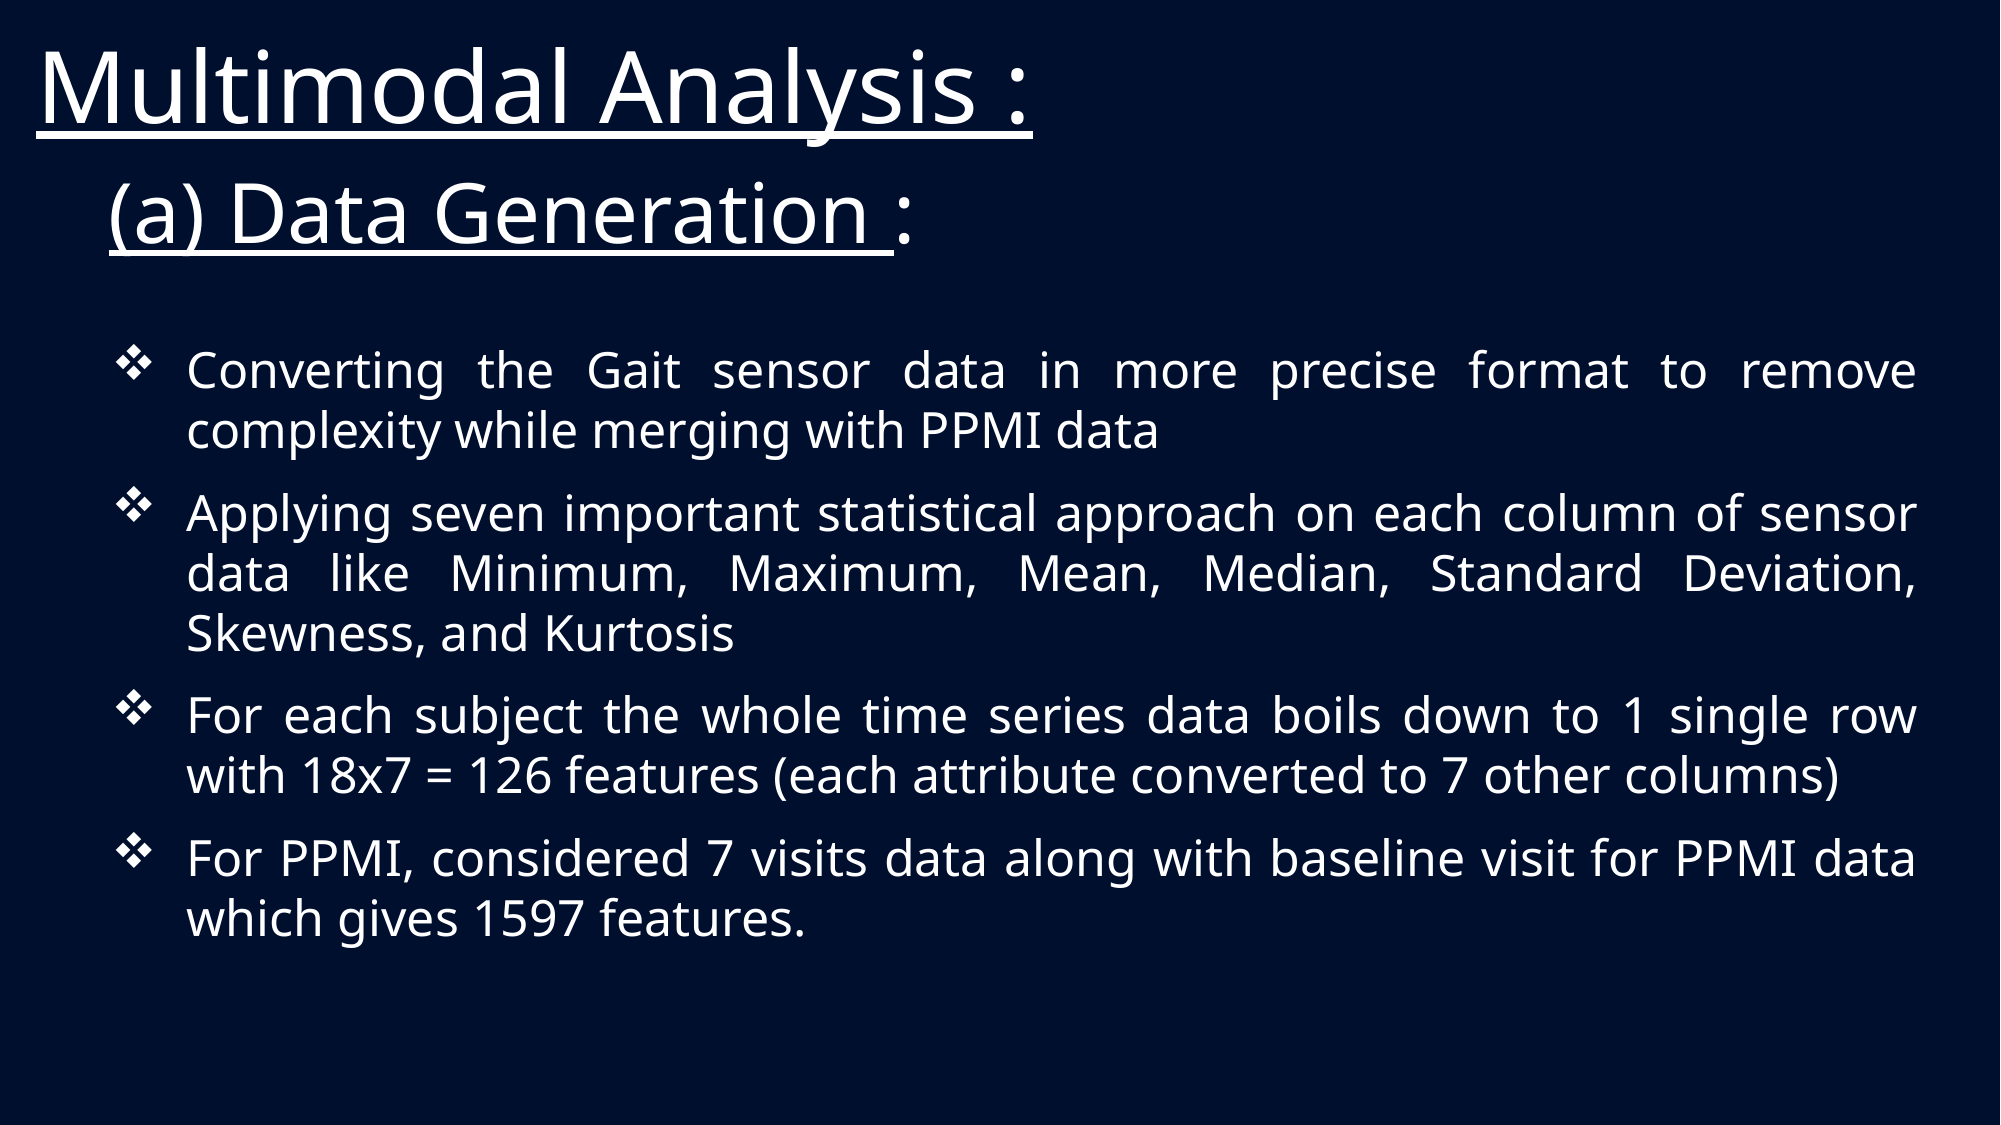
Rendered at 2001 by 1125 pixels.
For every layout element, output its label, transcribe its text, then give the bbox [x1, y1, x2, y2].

text_box Multimodal Analysis : [21, 16, 1216, 152]
text_box (a) Data Generation : [93, 152, 1085, 268]
list Converting the Gait sensor data in more precise format to remove complexity while merging with PPMI data Applying seven important statistical approach on each column of sensor data like Minimum, Maximum, Mean, Median, Standard Deviation, Skewness, and Kurtosis For each subject the whole time series data boils down to 1 single row with 18x7 = 126 features (each attribute converted to 7 other columns) For PPMI, considered 7 visits data along with baseline visit for PPMI data which gives 1597 features. [21, 330, 1935, 1078]
